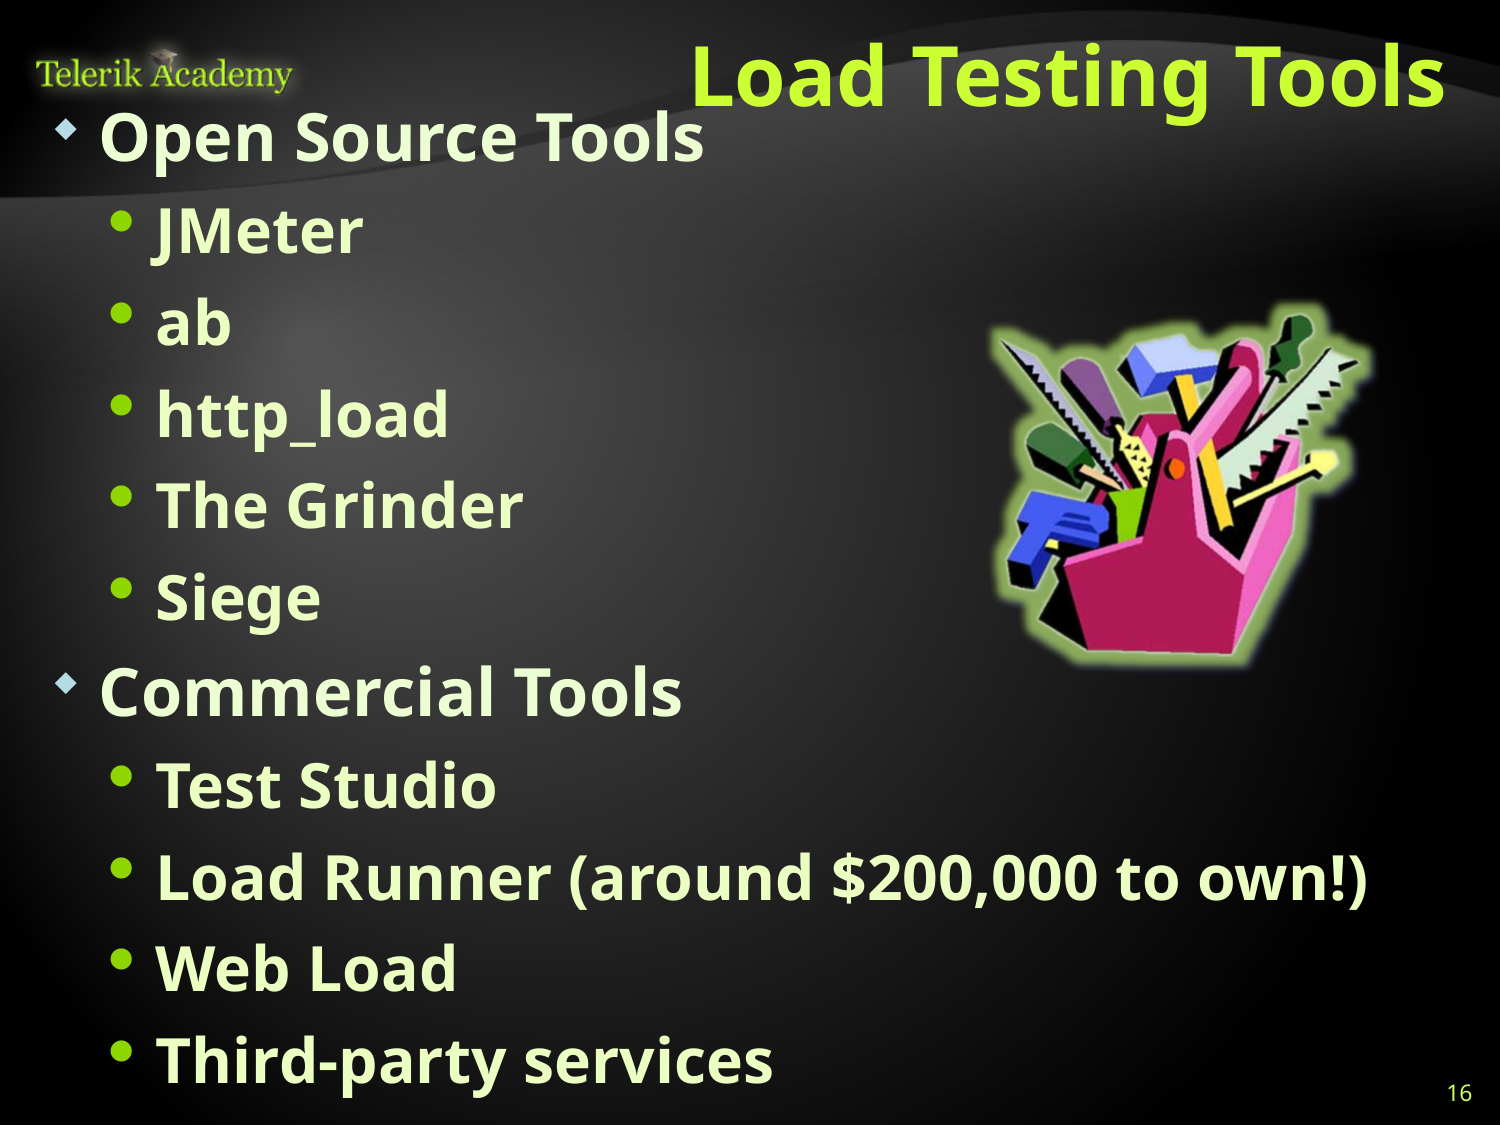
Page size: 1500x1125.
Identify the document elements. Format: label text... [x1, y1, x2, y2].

slide_number 16 [1412, 1074, 1488, 1113]
title Load Testing Tools [300, 12, 1463, 87]
picture [0, 0, 1500, 1125]
list Open Source Tools JMeter ab http_load The Grinder Siege Commercial Tools Test Studio Load Runner (around $200,000 to own!) Web Load Third-party services [37, 87, 1463, 1063]
